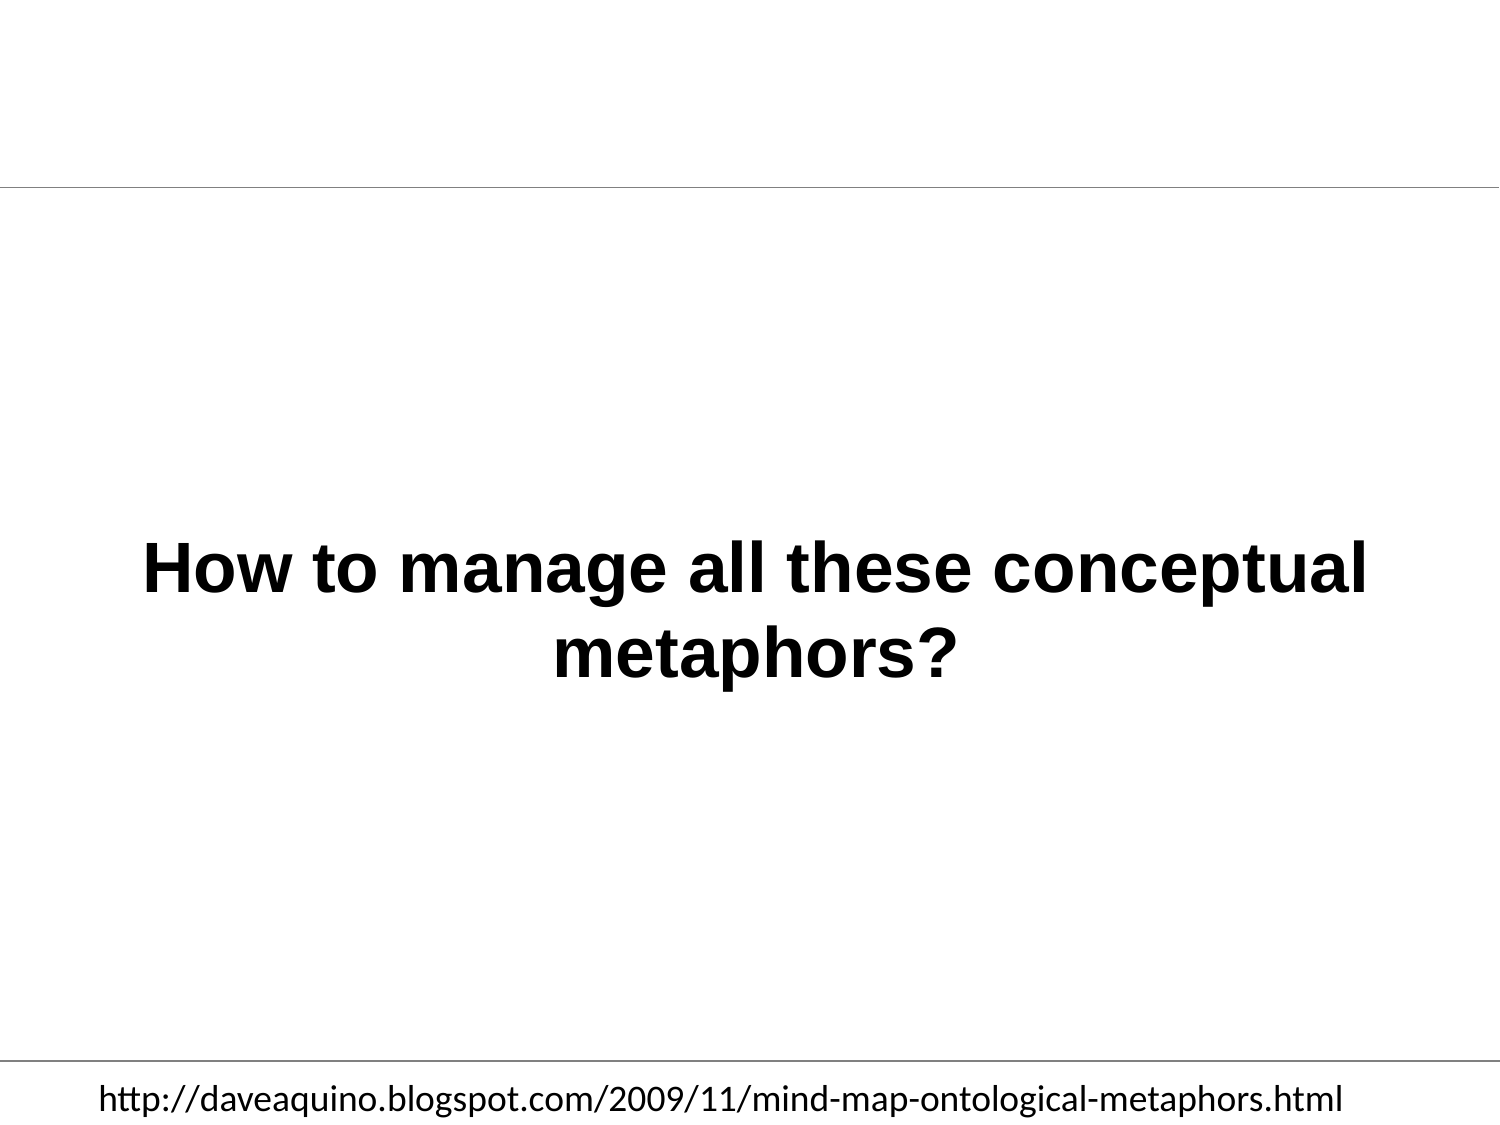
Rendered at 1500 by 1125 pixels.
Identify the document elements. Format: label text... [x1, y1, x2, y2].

text_box http://daveaquino.blogspot.com/2009/11/mind-map-ontological-metaphors.html [83, 1066, 1360, 1125]
text_box How to manage all these conceptual metaphors? [62, 512, 1450, 700]
